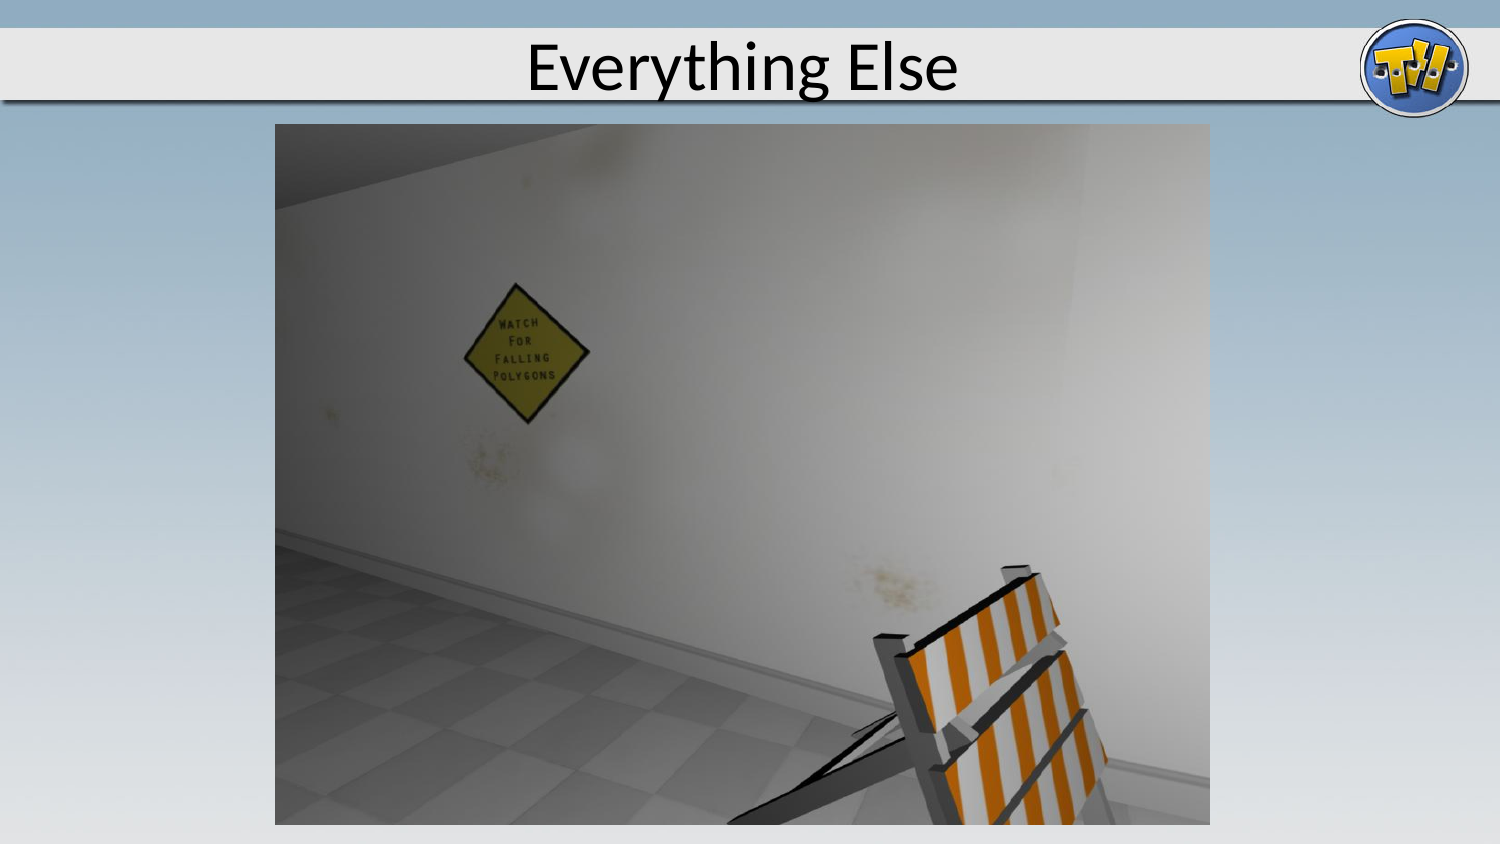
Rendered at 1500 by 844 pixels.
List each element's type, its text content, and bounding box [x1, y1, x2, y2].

title Everything Else [262, 12, 1225, 113]
picture [0, 0, 1500, 844]
